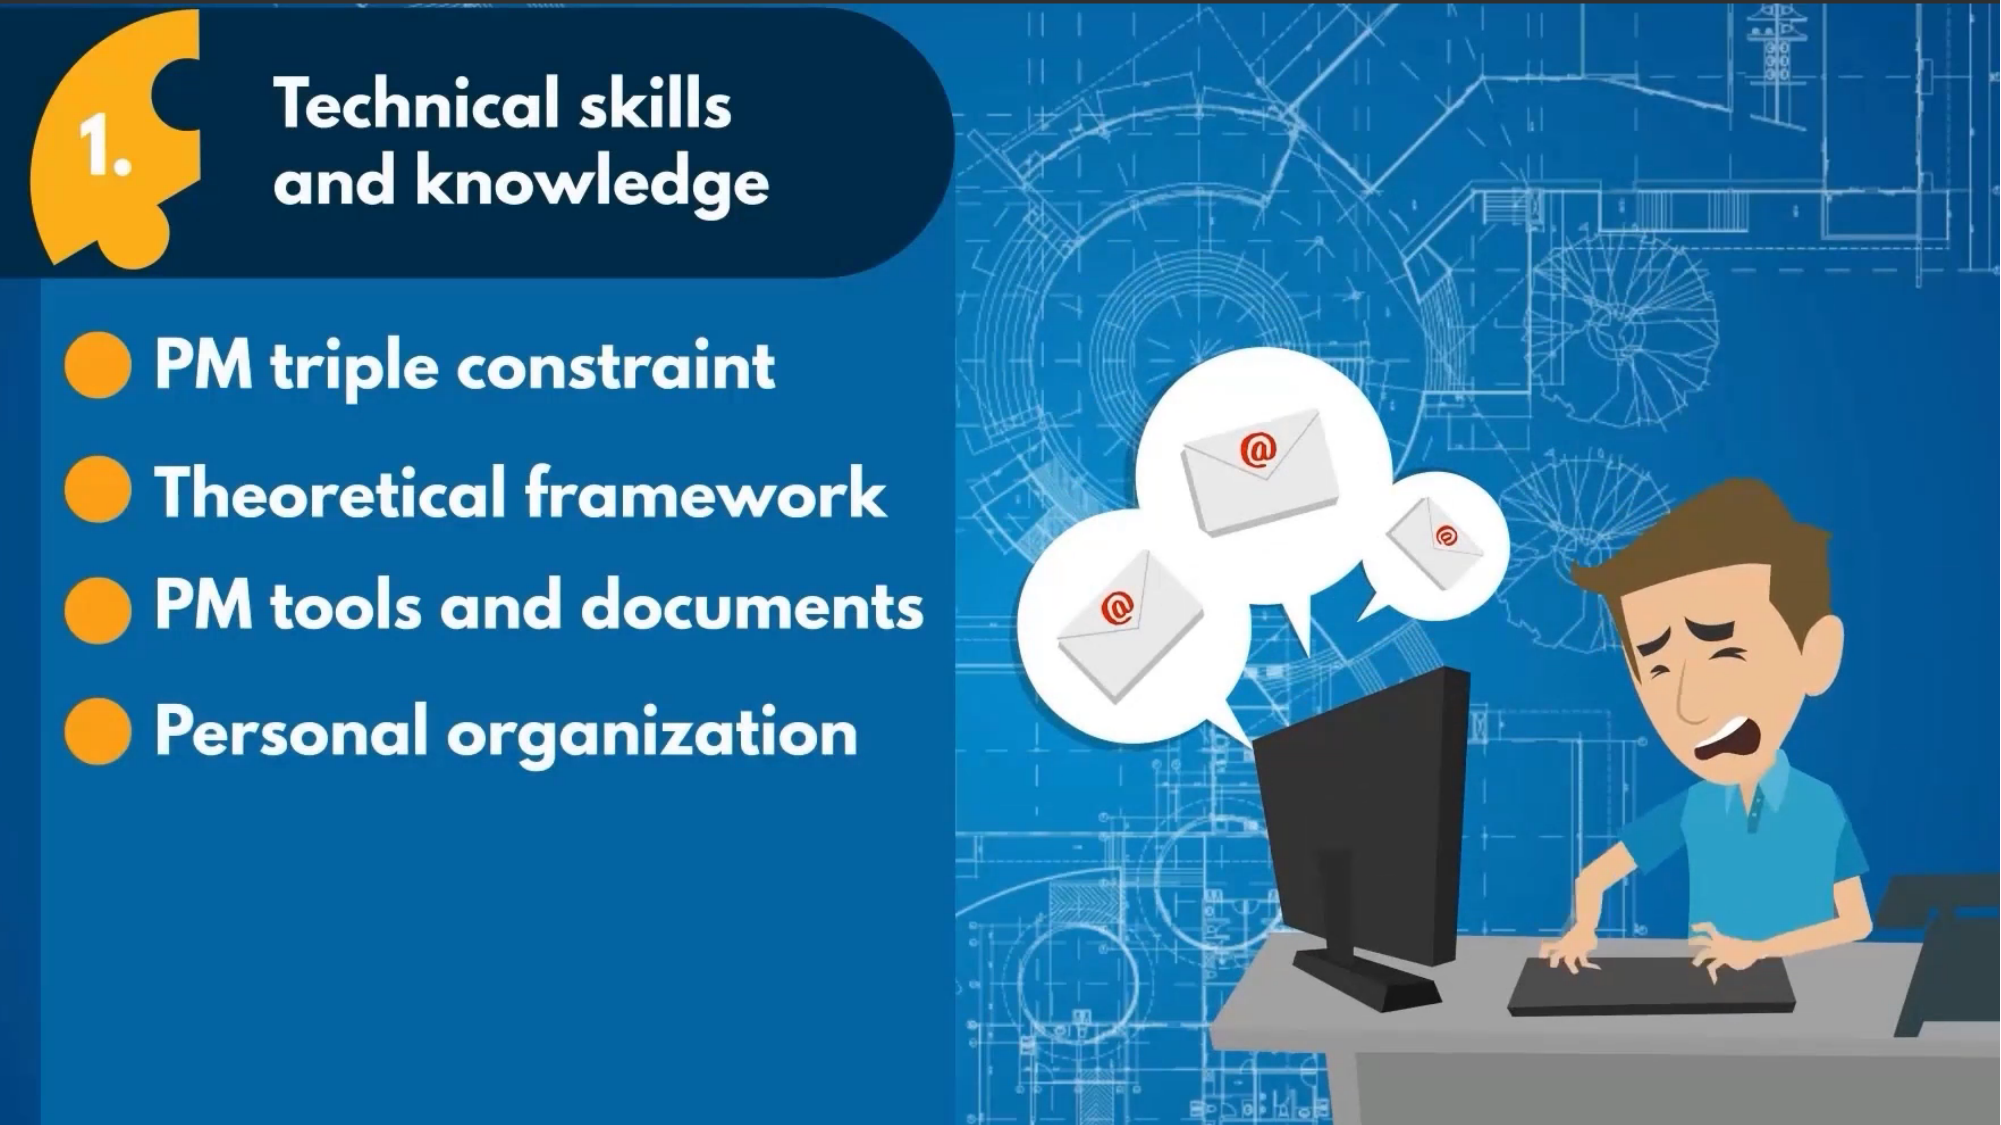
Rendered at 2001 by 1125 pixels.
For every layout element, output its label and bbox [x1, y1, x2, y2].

list [0, 0, 2000, 1125]
